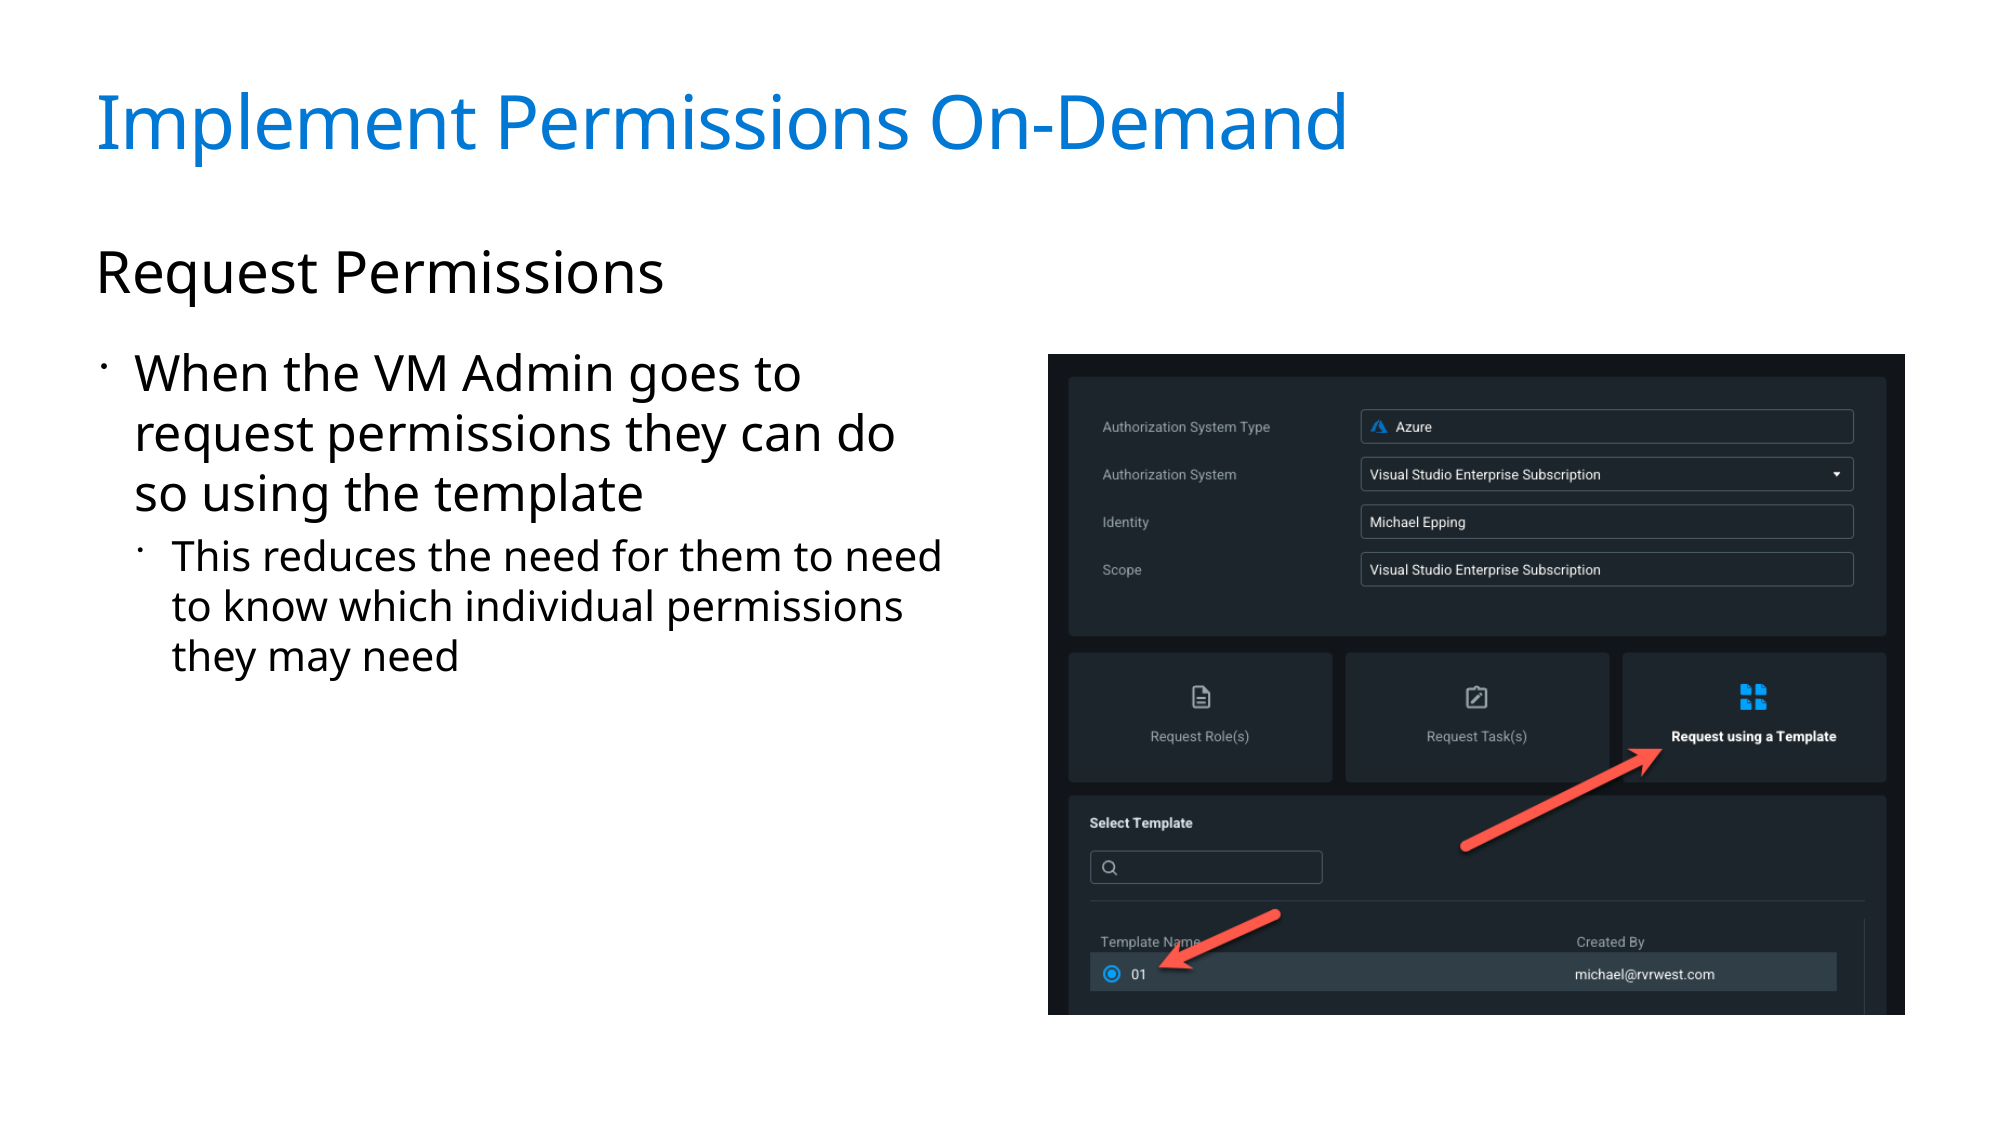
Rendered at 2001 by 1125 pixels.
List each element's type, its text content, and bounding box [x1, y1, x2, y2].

title Implement Permissions On-Demand [96, 75, 1904, 166]
list Request Permissions [95, 235, 953, 307]
list When the VM Admin goes to request permissions they can do so using the template This reduces the need for them to need to know which individual permissions they may need [96, 341, 953, 685]
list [1048, 354, 1905, 1016]
